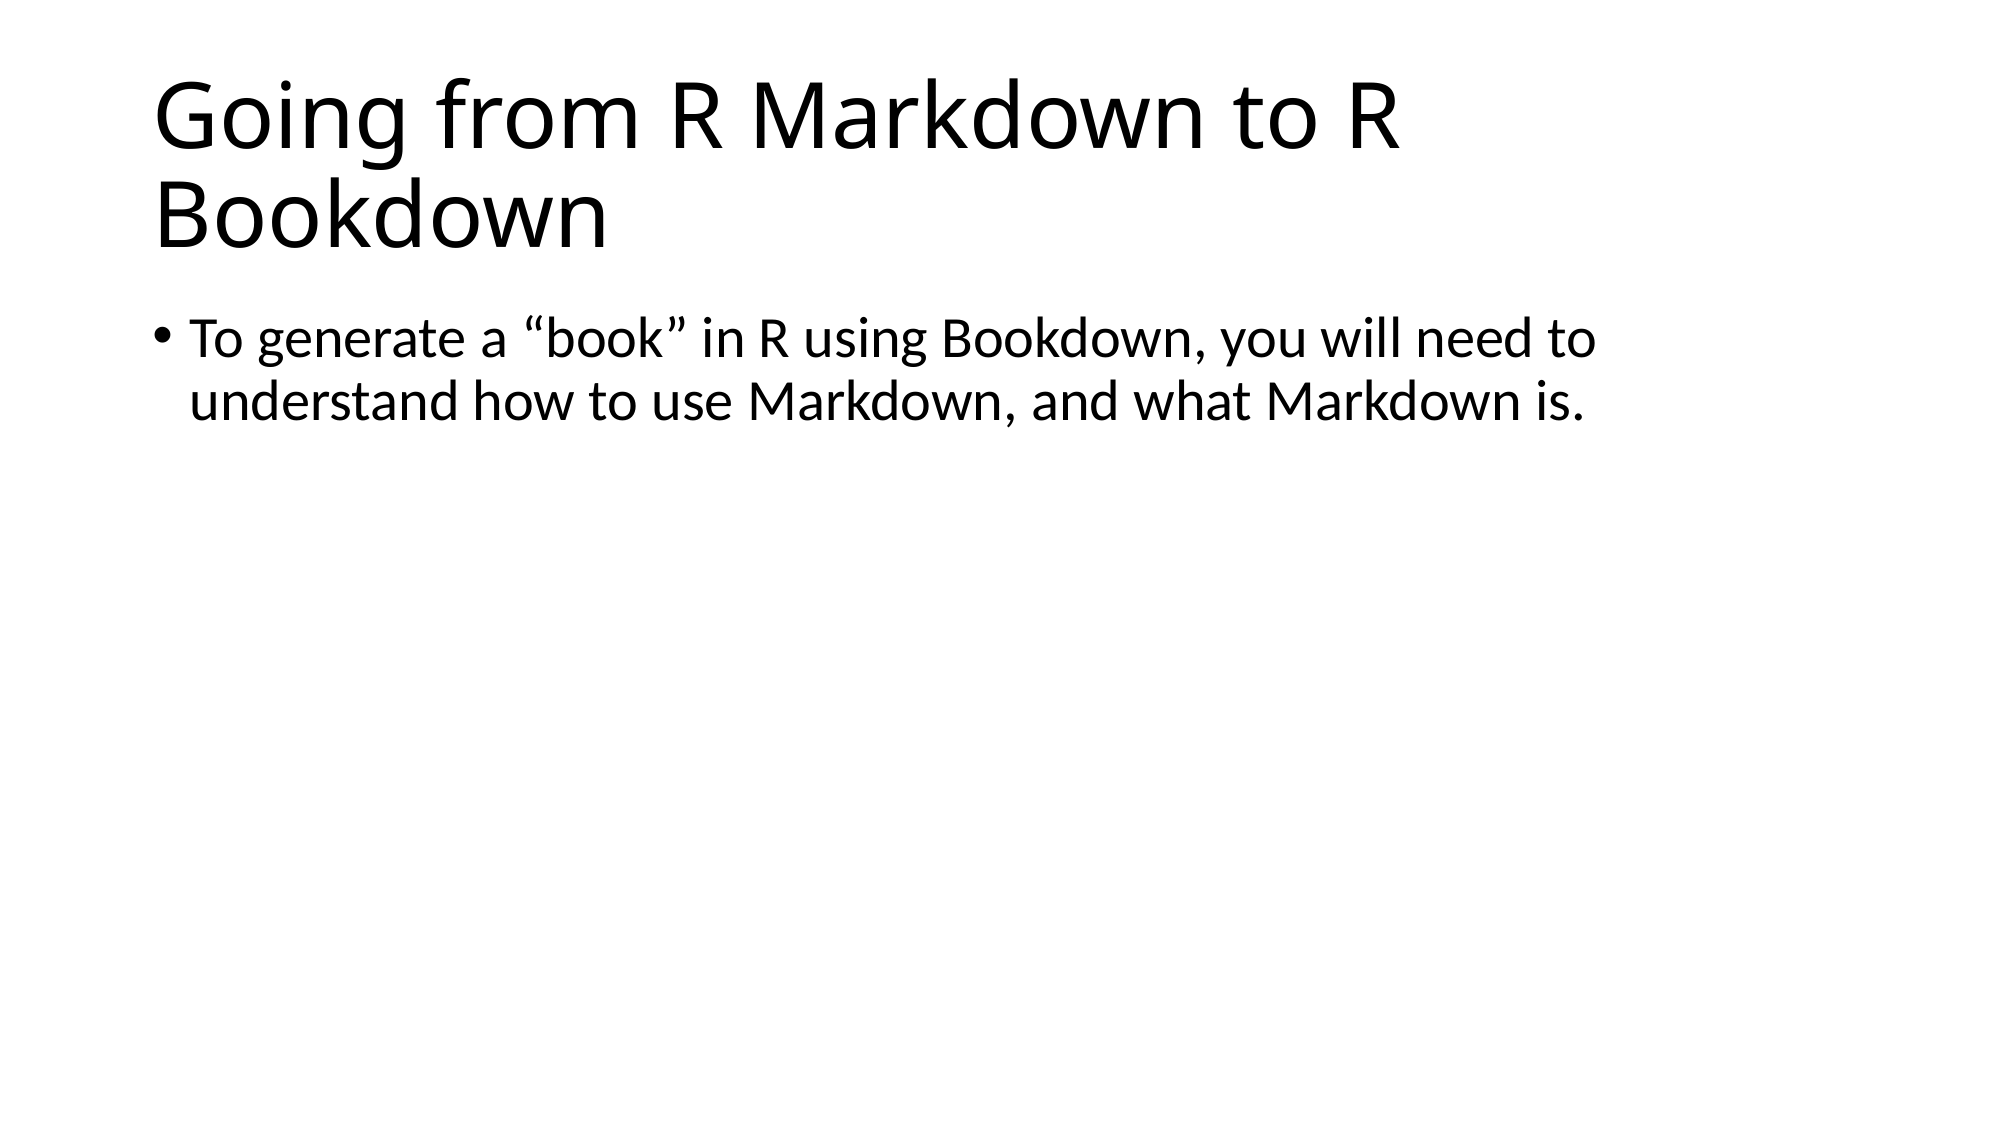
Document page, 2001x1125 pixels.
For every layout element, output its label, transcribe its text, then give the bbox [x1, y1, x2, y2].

list To generate a “book” in R using Bookdown, you will need to understand how to use Markdown, and what Markdown is. [137, 299, 1863, 1014]
title Going from R Markdown to R Bookdown [137, 59, 1863, 278]
